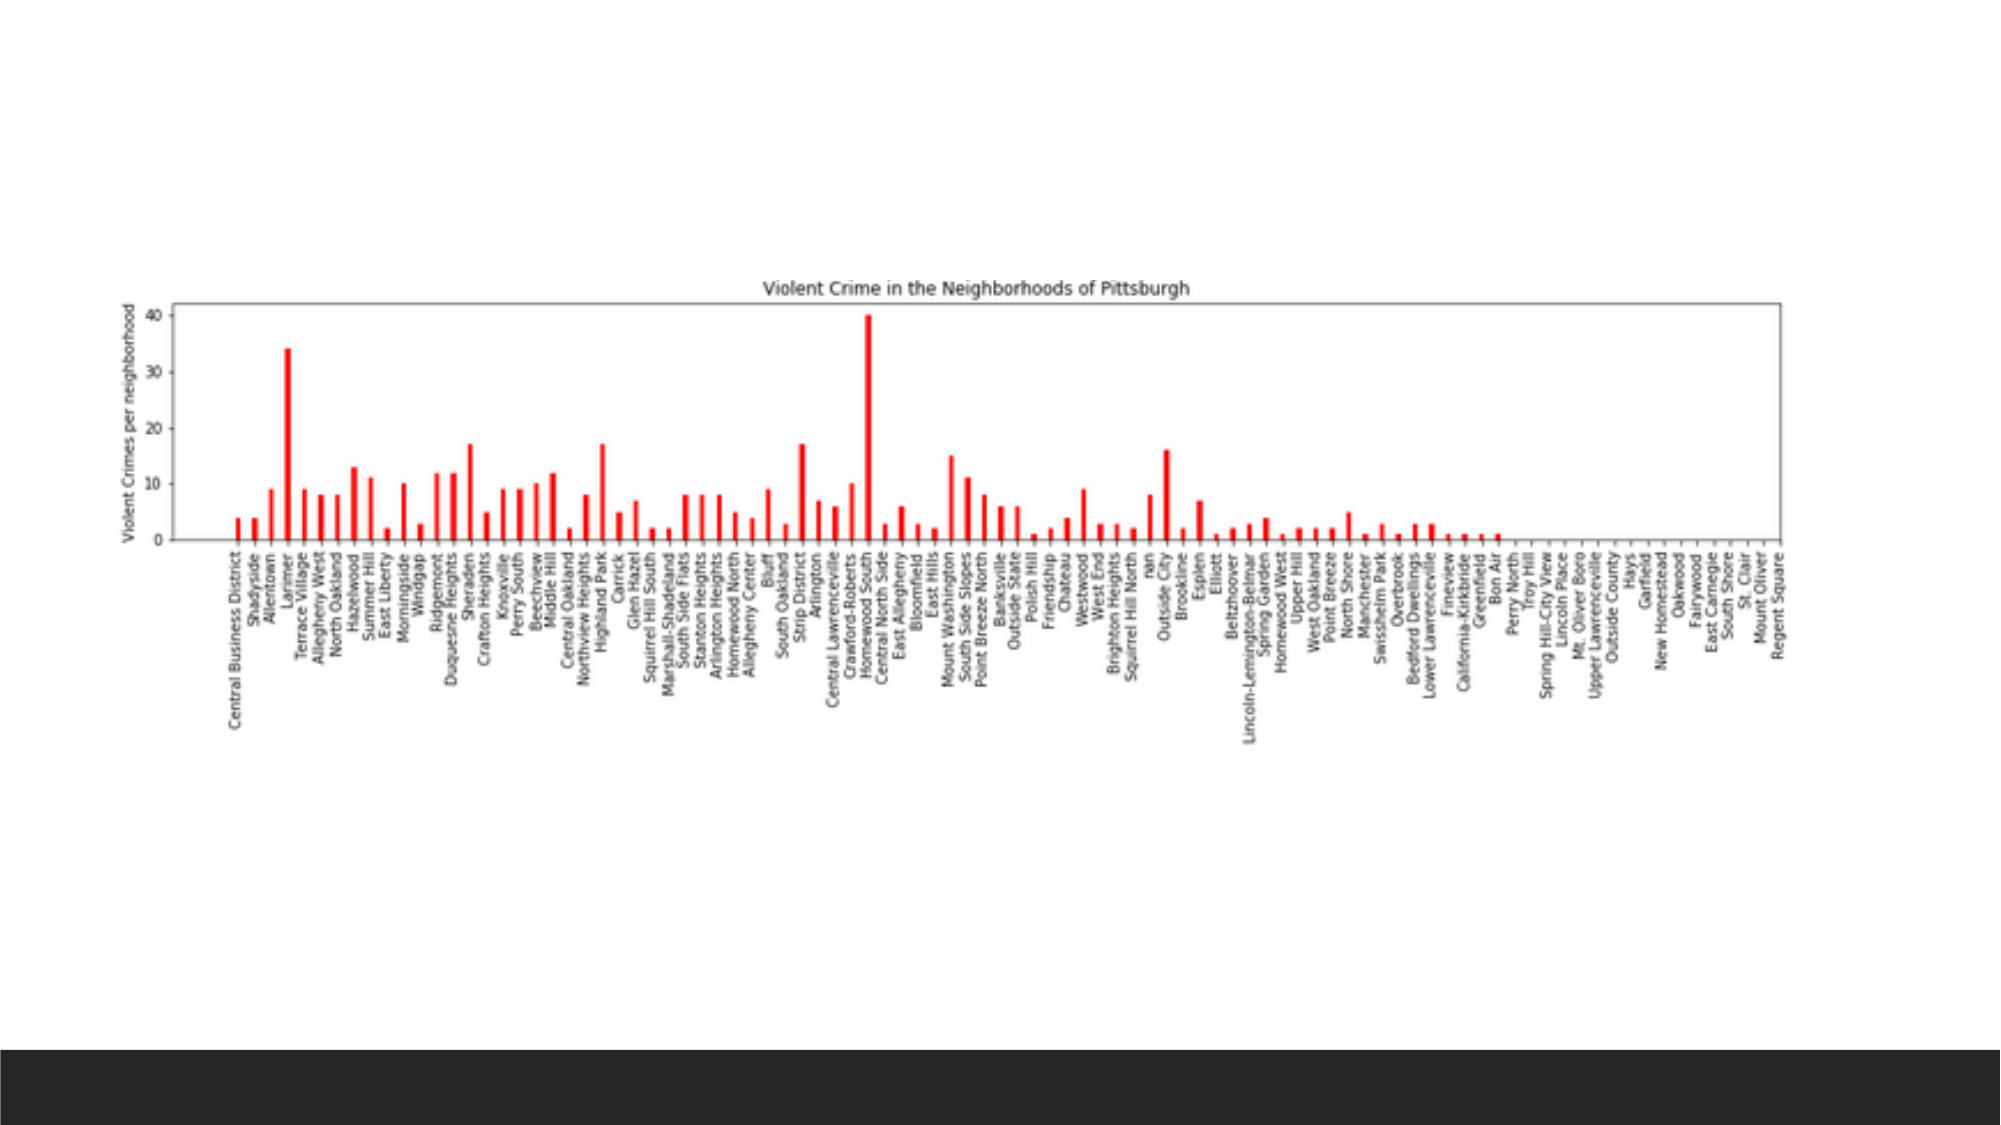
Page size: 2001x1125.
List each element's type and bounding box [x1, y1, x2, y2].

picture [104, 279, 1895, 760]
